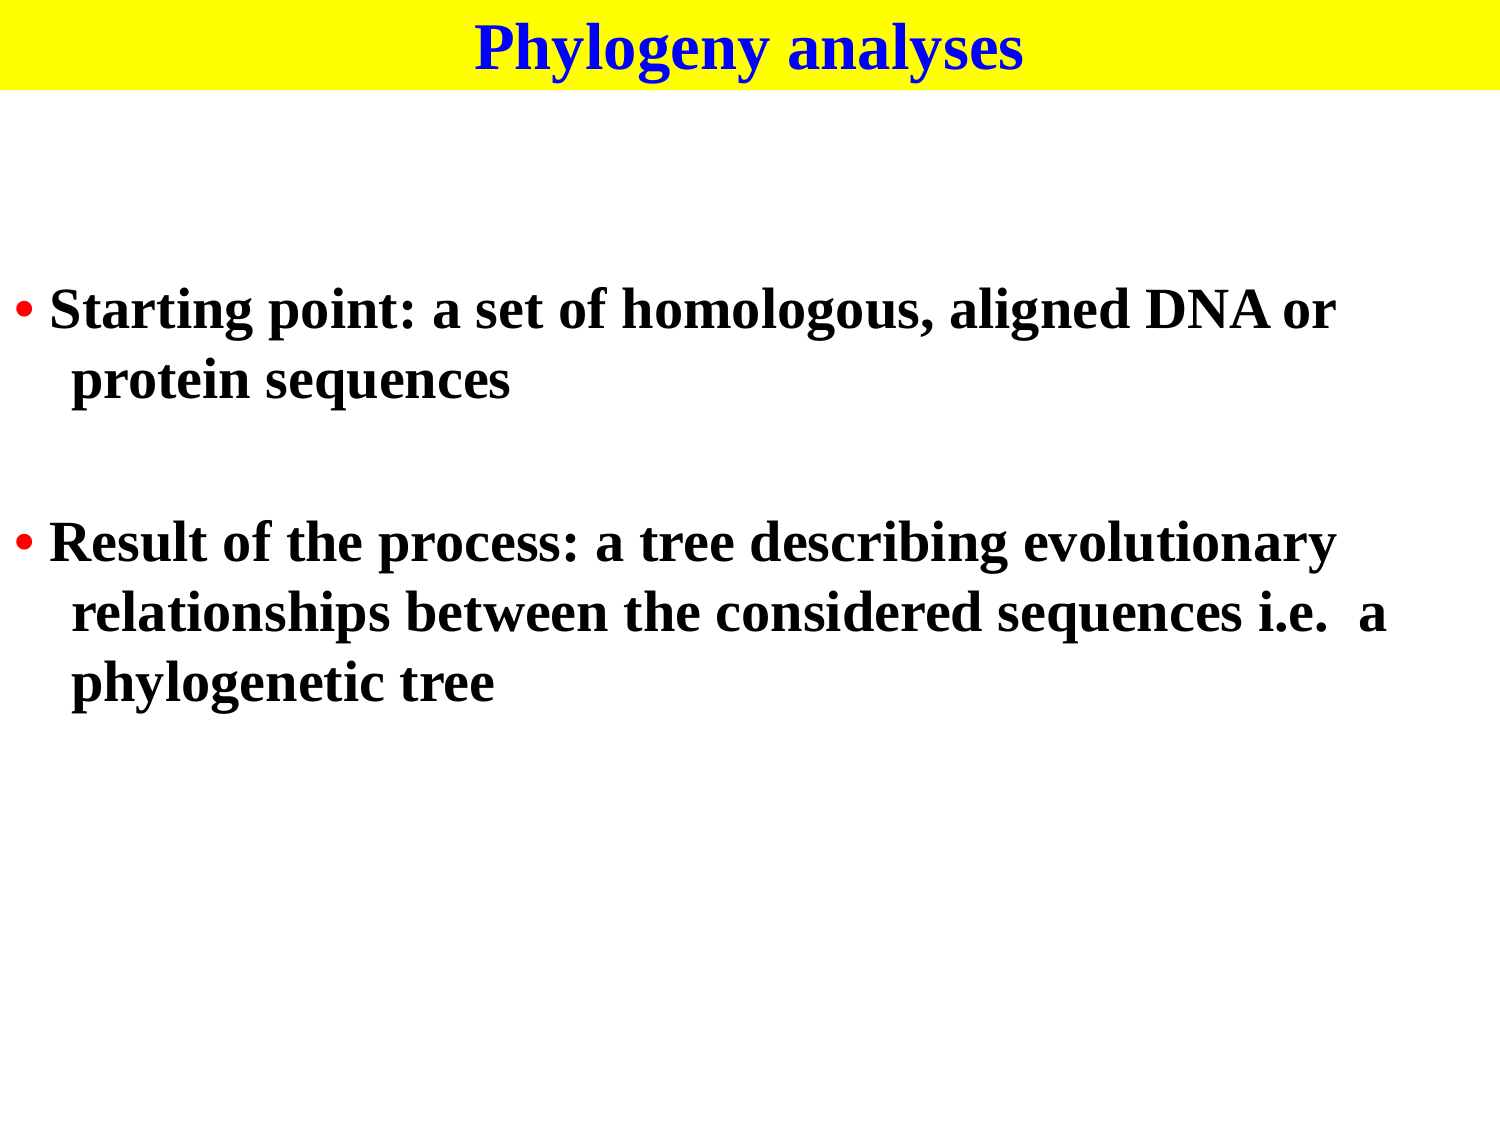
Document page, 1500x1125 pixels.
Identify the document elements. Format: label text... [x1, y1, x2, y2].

text_box Phylogeny analyses [0, 0, 1500, 91]
text_box • Starting point: a set of homologous, aligned DNA or protein sequences • Result of the process: a tree describing evolutionary relationships between the considered sequences i.e. a phylogenetic tree [0, 262, 1500, 738]
